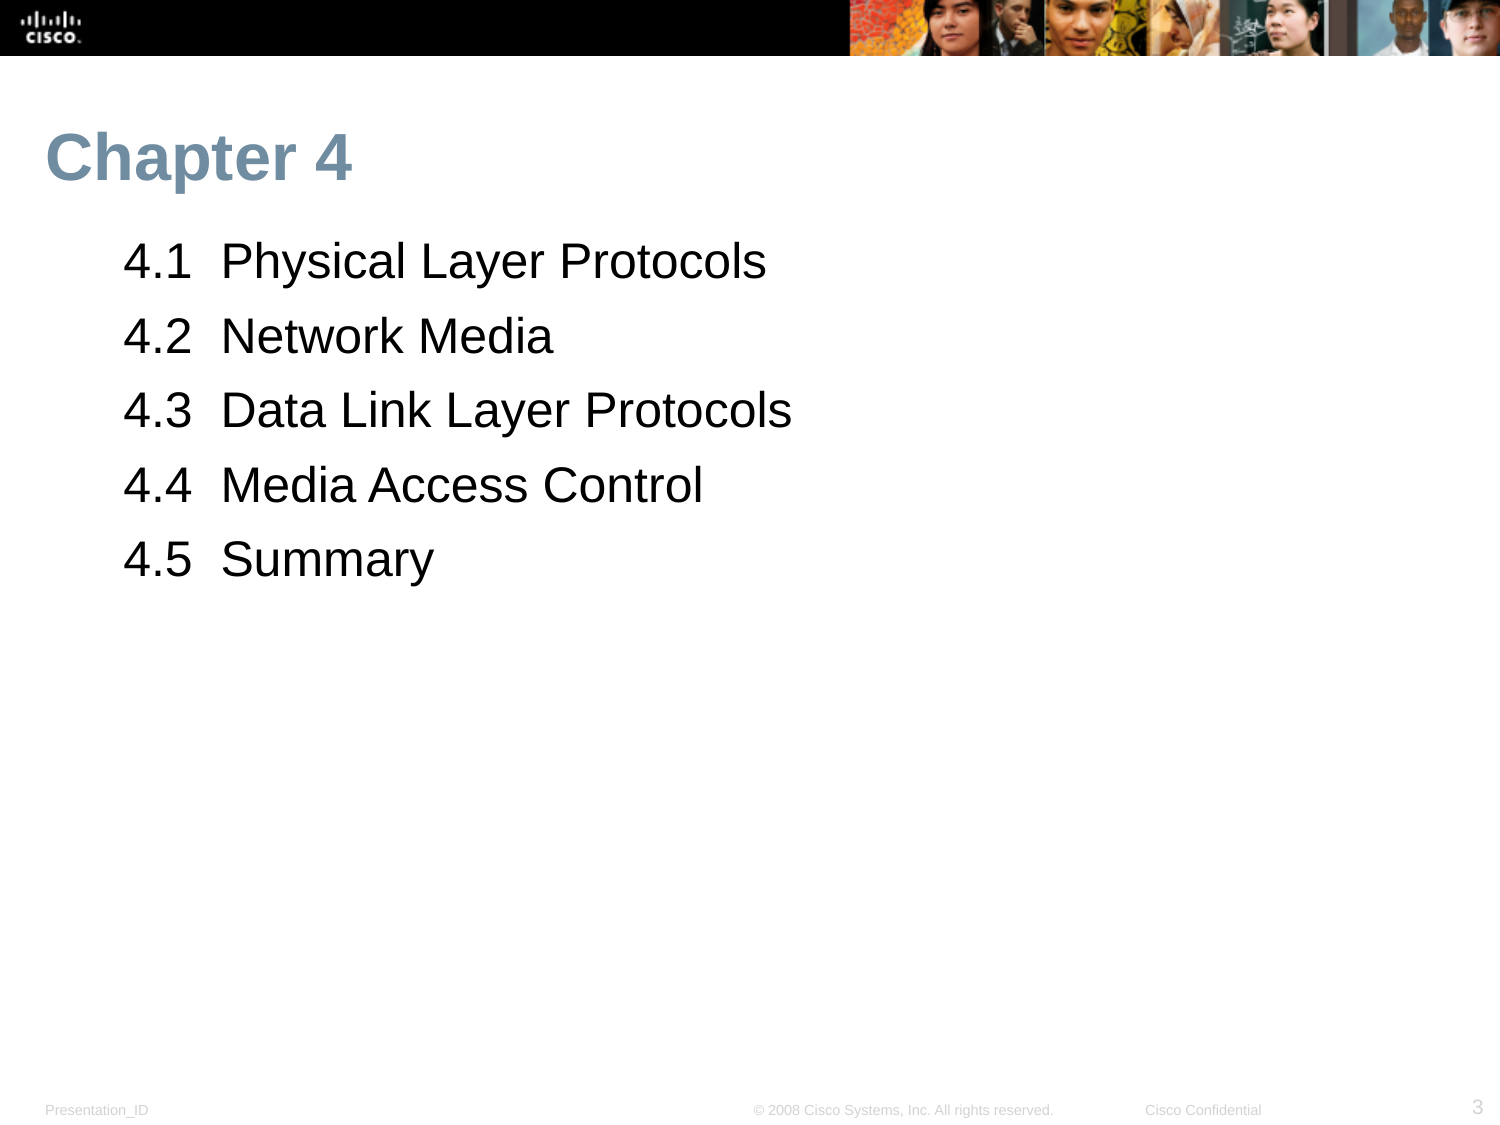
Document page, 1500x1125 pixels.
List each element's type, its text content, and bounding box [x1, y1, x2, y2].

title Chapter 4 [31, 64, 1471, 203]
list 4.1 Physical Layer Protocols 4.2 Network Media 4.3 Data Link Layer Protocols 4.4 Media Access Control 4.5 Summary [34, 226, 1468, 1061]
picture [0, 0, 1500, 56]
